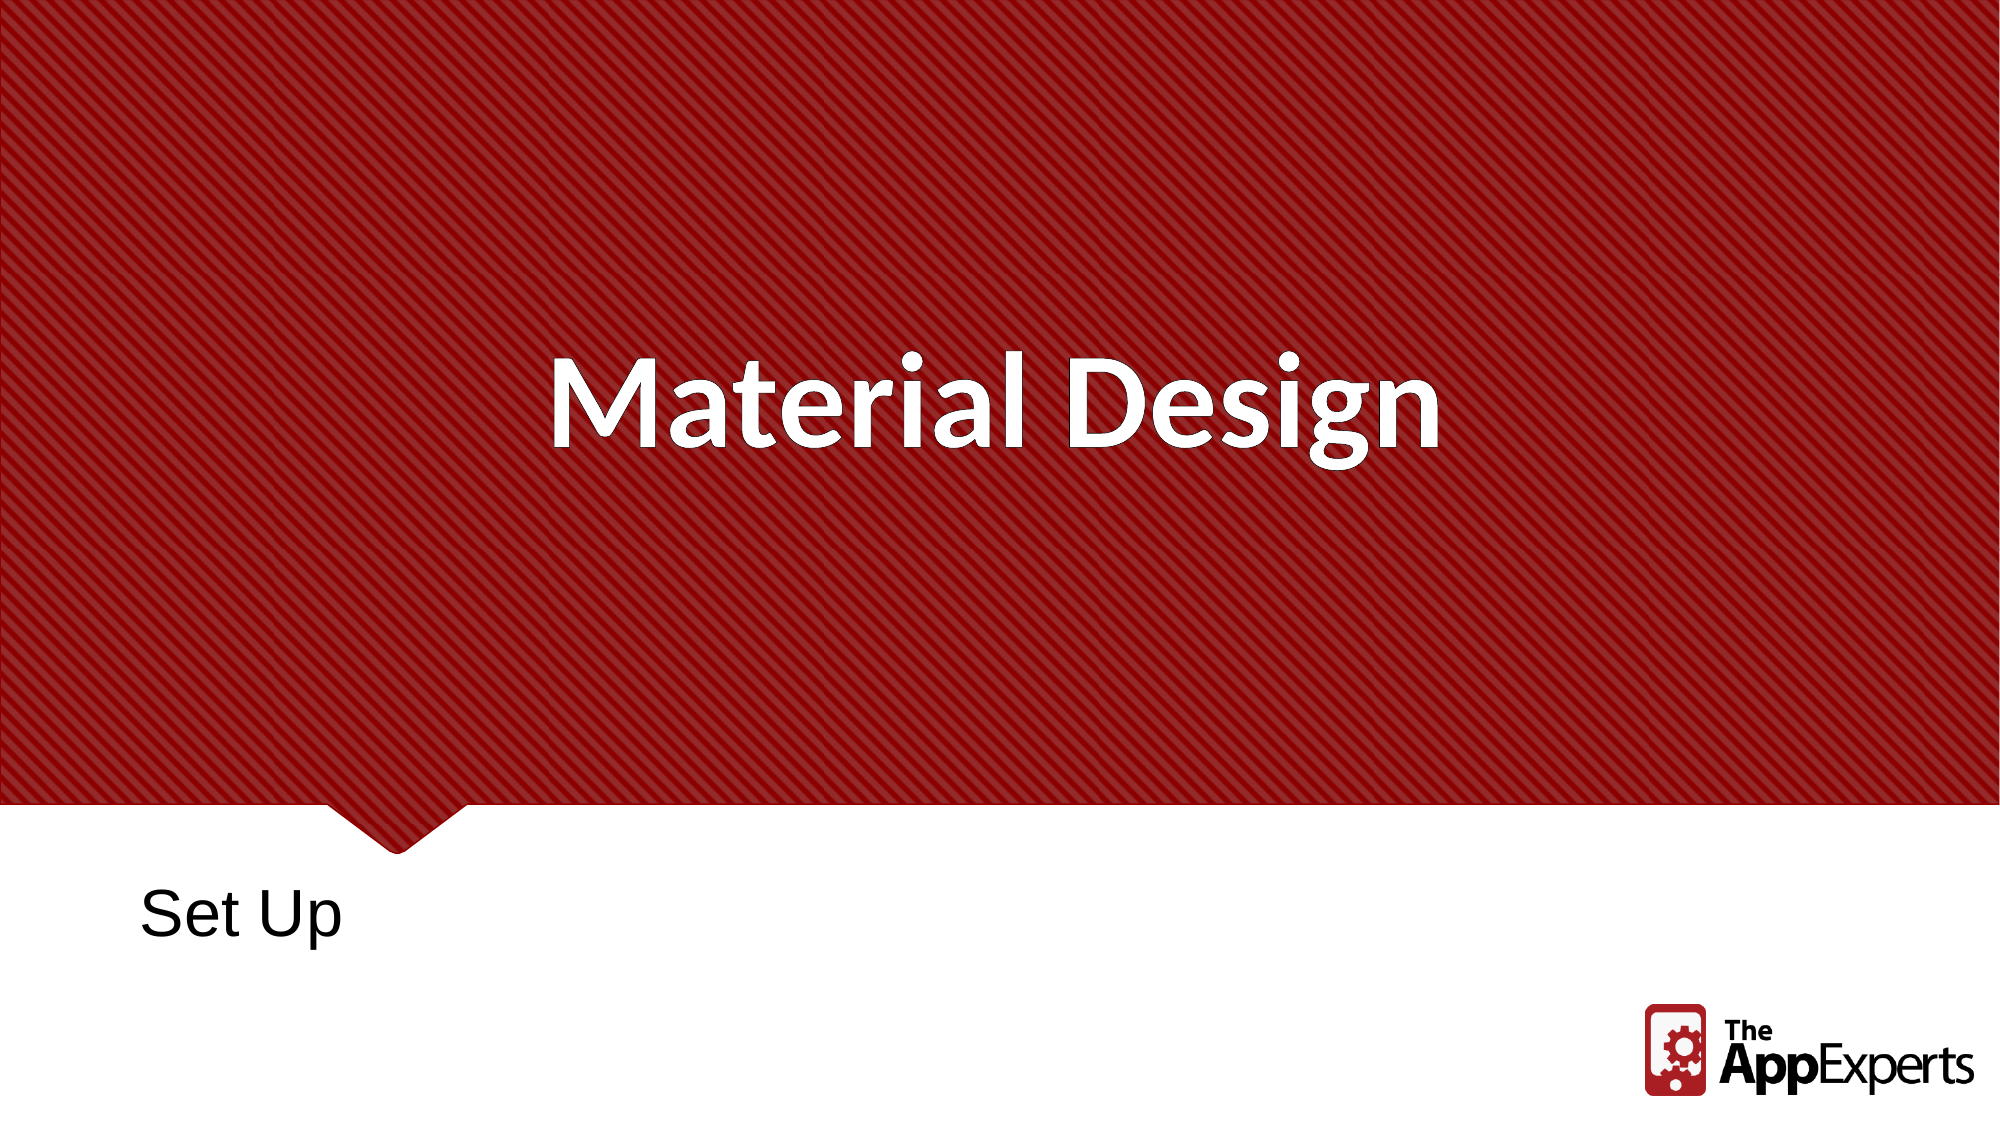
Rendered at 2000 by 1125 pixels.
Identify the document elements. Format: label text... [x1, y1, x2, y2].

subtitle Set Up [124, 862, 1859, 972]
text_box Material Design [199, 137, 1791, 483]
picture [1645, 1004, 1974, 1096]
